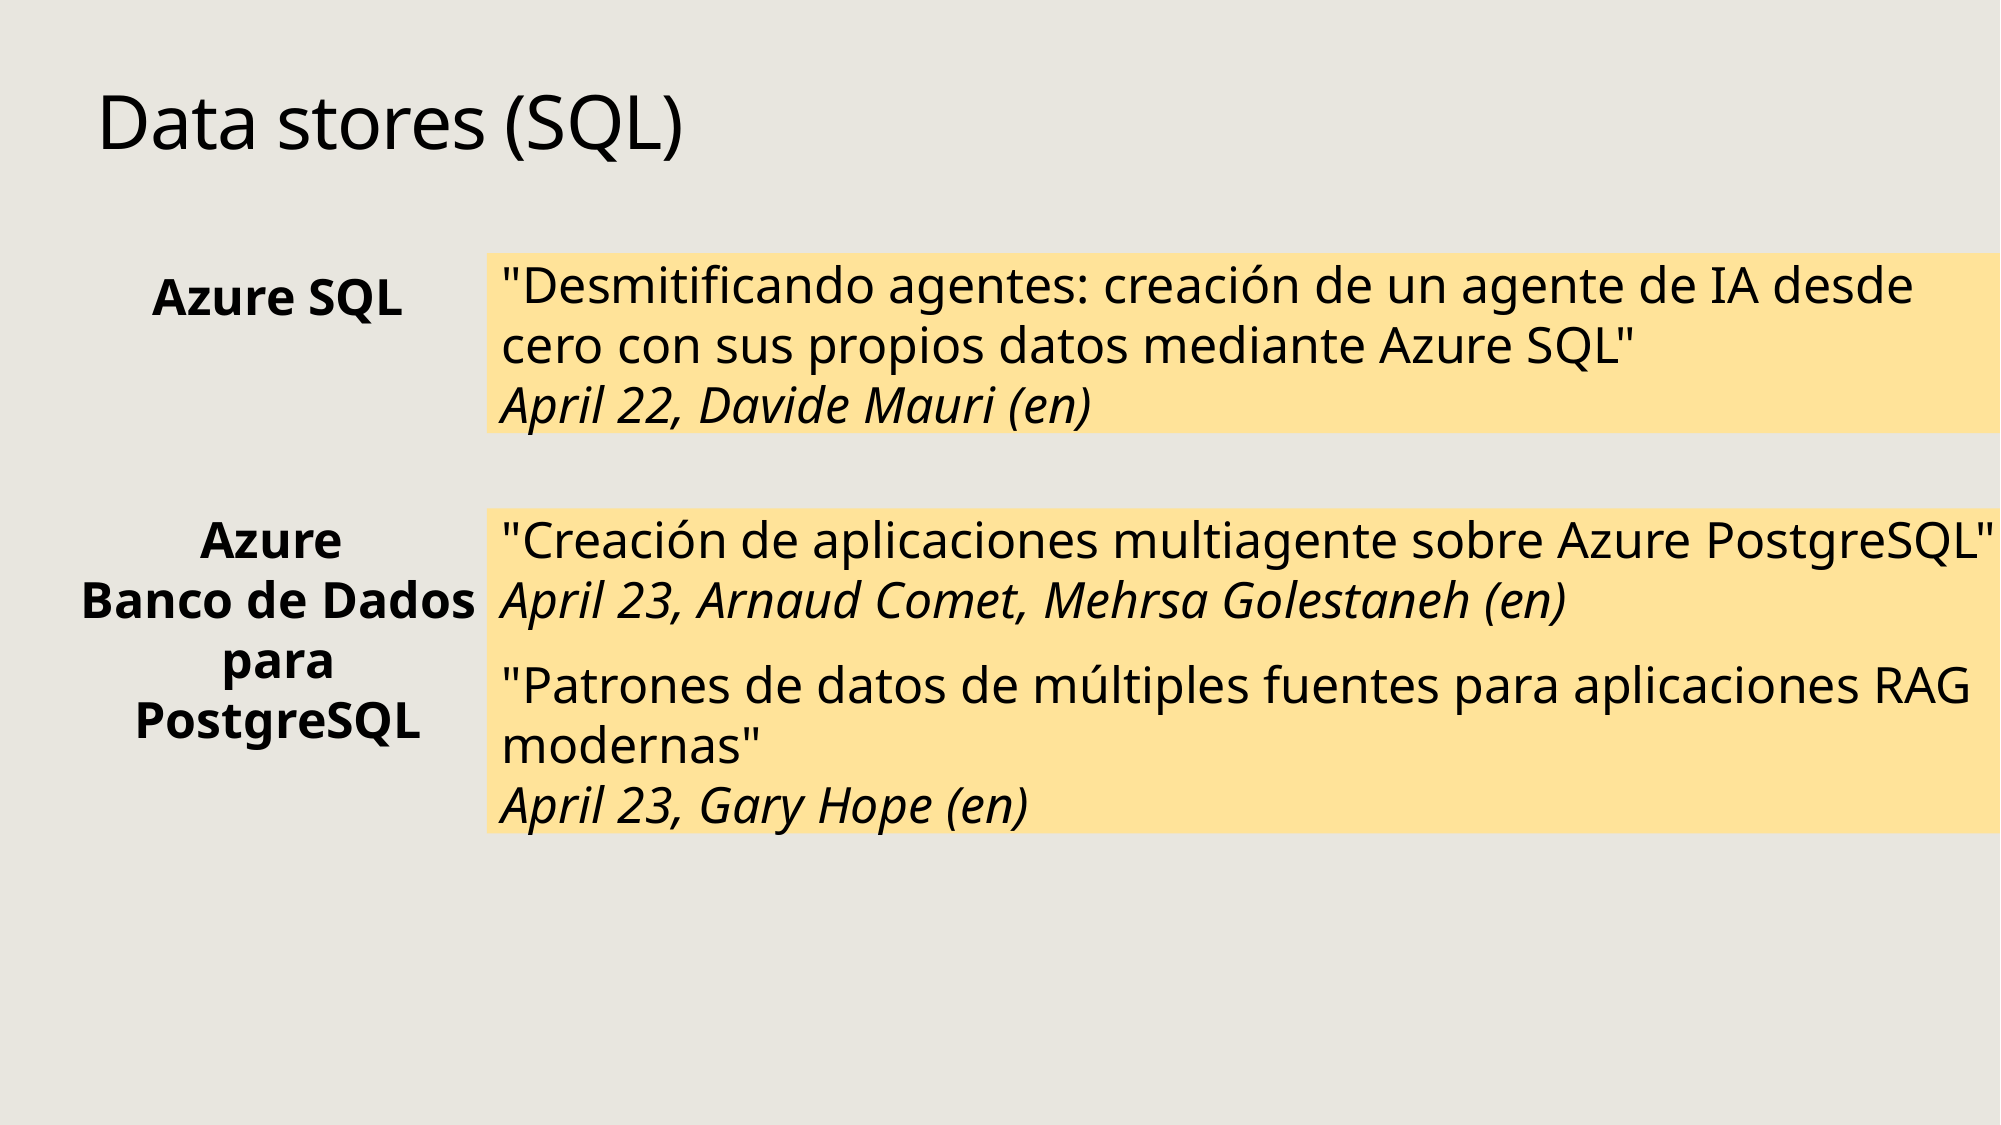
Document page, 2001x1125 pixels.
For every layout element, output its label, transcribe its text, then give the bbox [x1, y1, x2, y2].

text_box "Creación de aplicaciones multiagente sobre Azure PostgreSQL" April 23, Arnaud Comet, Mehrsa Golestaneh (en) "Patrones de datos de múltiples fuentes para aplicaciones RAG modernas" April 23, Gary Hope (en) [486, 508, 2000, 834]
text_box Azure SQL [69, 265, 487, 326]
text_box Azure Banco de Dados para PostgreSQL [69, 508, 487, 749]
title Data stores (SQL) [96, 75, 1711, 166]
text_box "Desmitificando agentes: creación de un agente de IA desde cero con sus propios datos mediante Azure SQL" April 22, Davide Mauri (en) [486, 253, 2000, 434]
